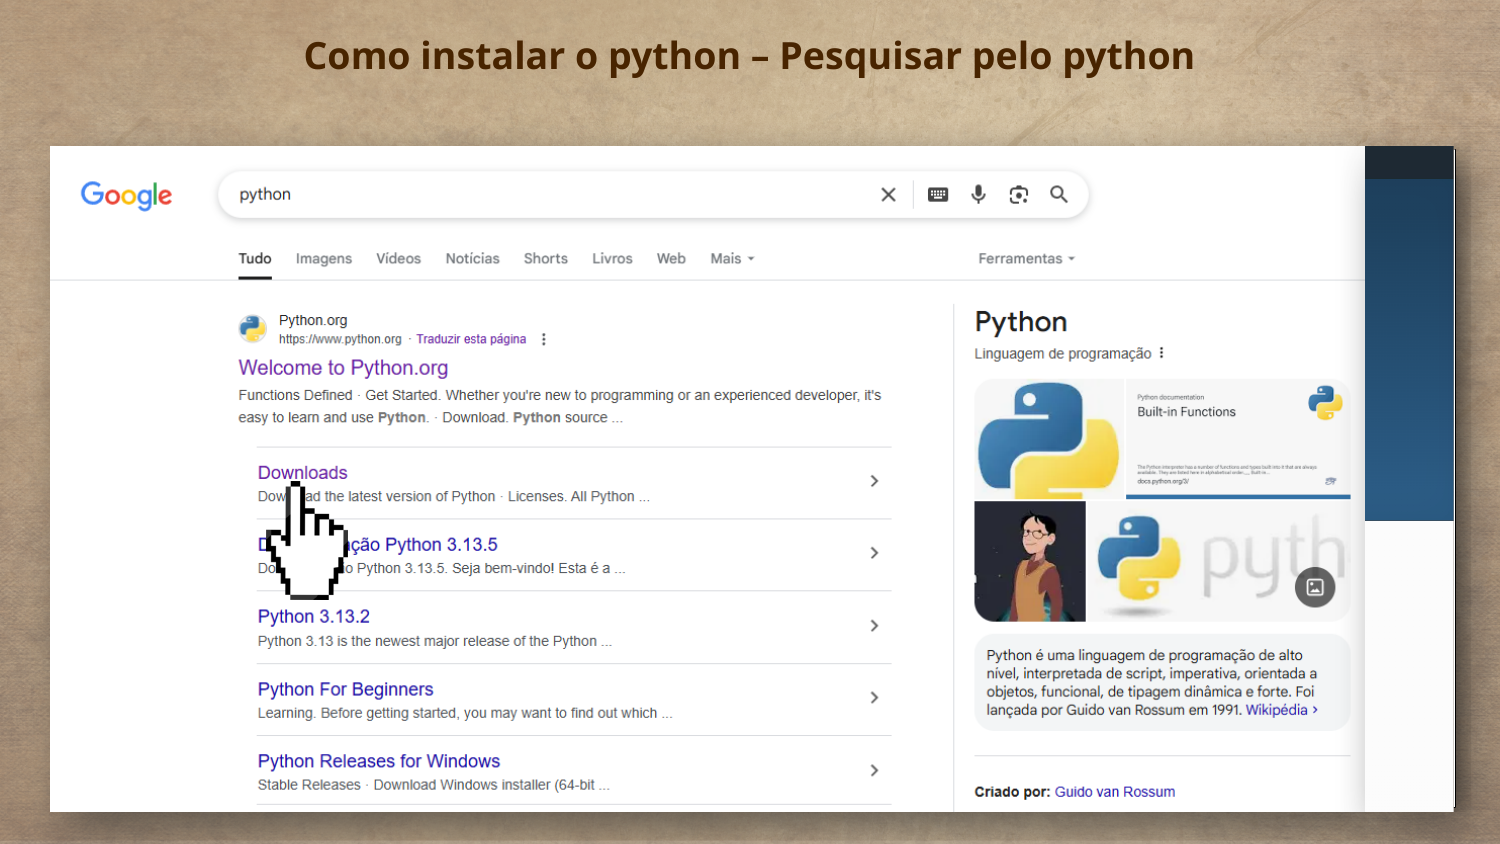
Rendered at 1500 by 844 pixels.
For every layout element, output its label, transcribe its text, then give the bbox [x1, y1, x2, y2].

text_box Como instalar o python – Pesquisar pelo python [274, 17, 1226, 92]
picture [0, 0, 1500, 844]
